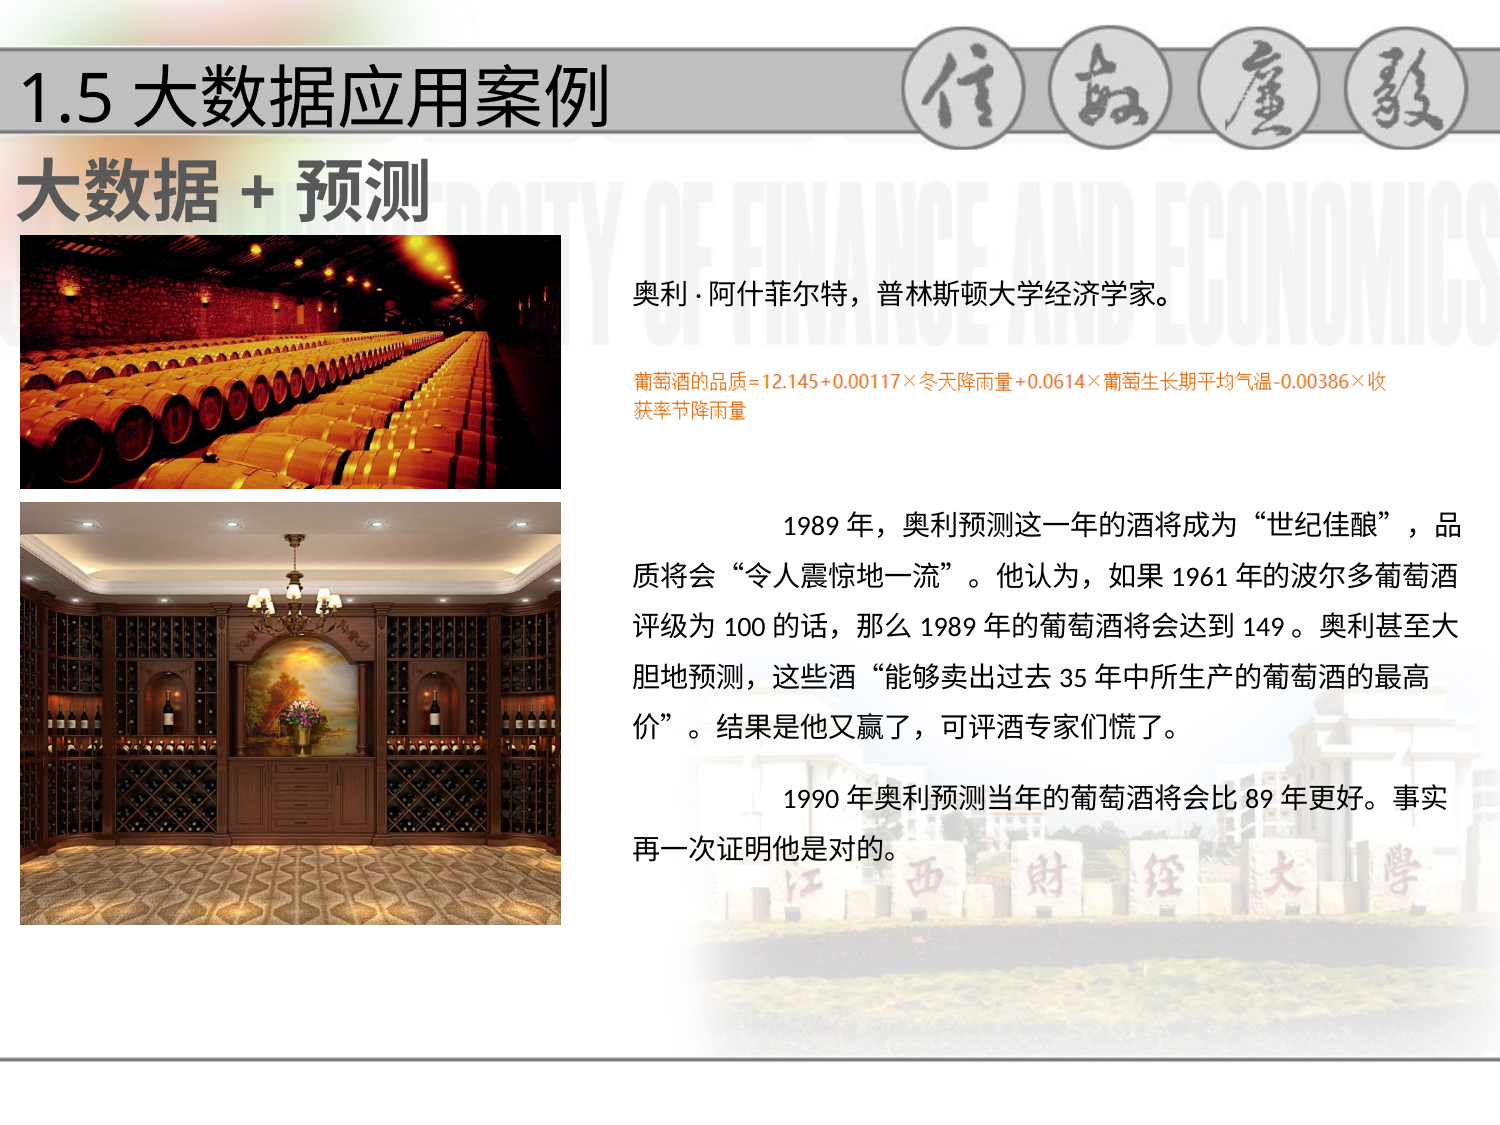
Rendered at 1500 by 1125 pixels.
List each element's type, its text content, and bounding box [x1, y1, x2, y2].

picture [0, 0, 1500, 1125]
text_box 奥利·阿什菲尔特，普林斯顿大学经济学家。 1989年，奥利预测这一年的酒将成为“世纪佳酿”，品质将会“令人震惊地一流”。他认为，如果1961年的波尔多葡萄酒评级为100的话，那么1989年的葡萄酒将会达到149。奥利甚至大胆地预测，这些酒“能够卖出过去35年中所生产的葡萄酒的最高价”。结果是他又赢了，可评酒专家们慌了。 1990年奥利预测当年的葡萄酒将会比89年更好。事实再一次证明他是对的。 [617, 235, 1490, 910]
title 1.5大数据应用案例 [2, 25, 1316, 175]
text_box 大数据+预测 [0, 140, 1238, 224]
